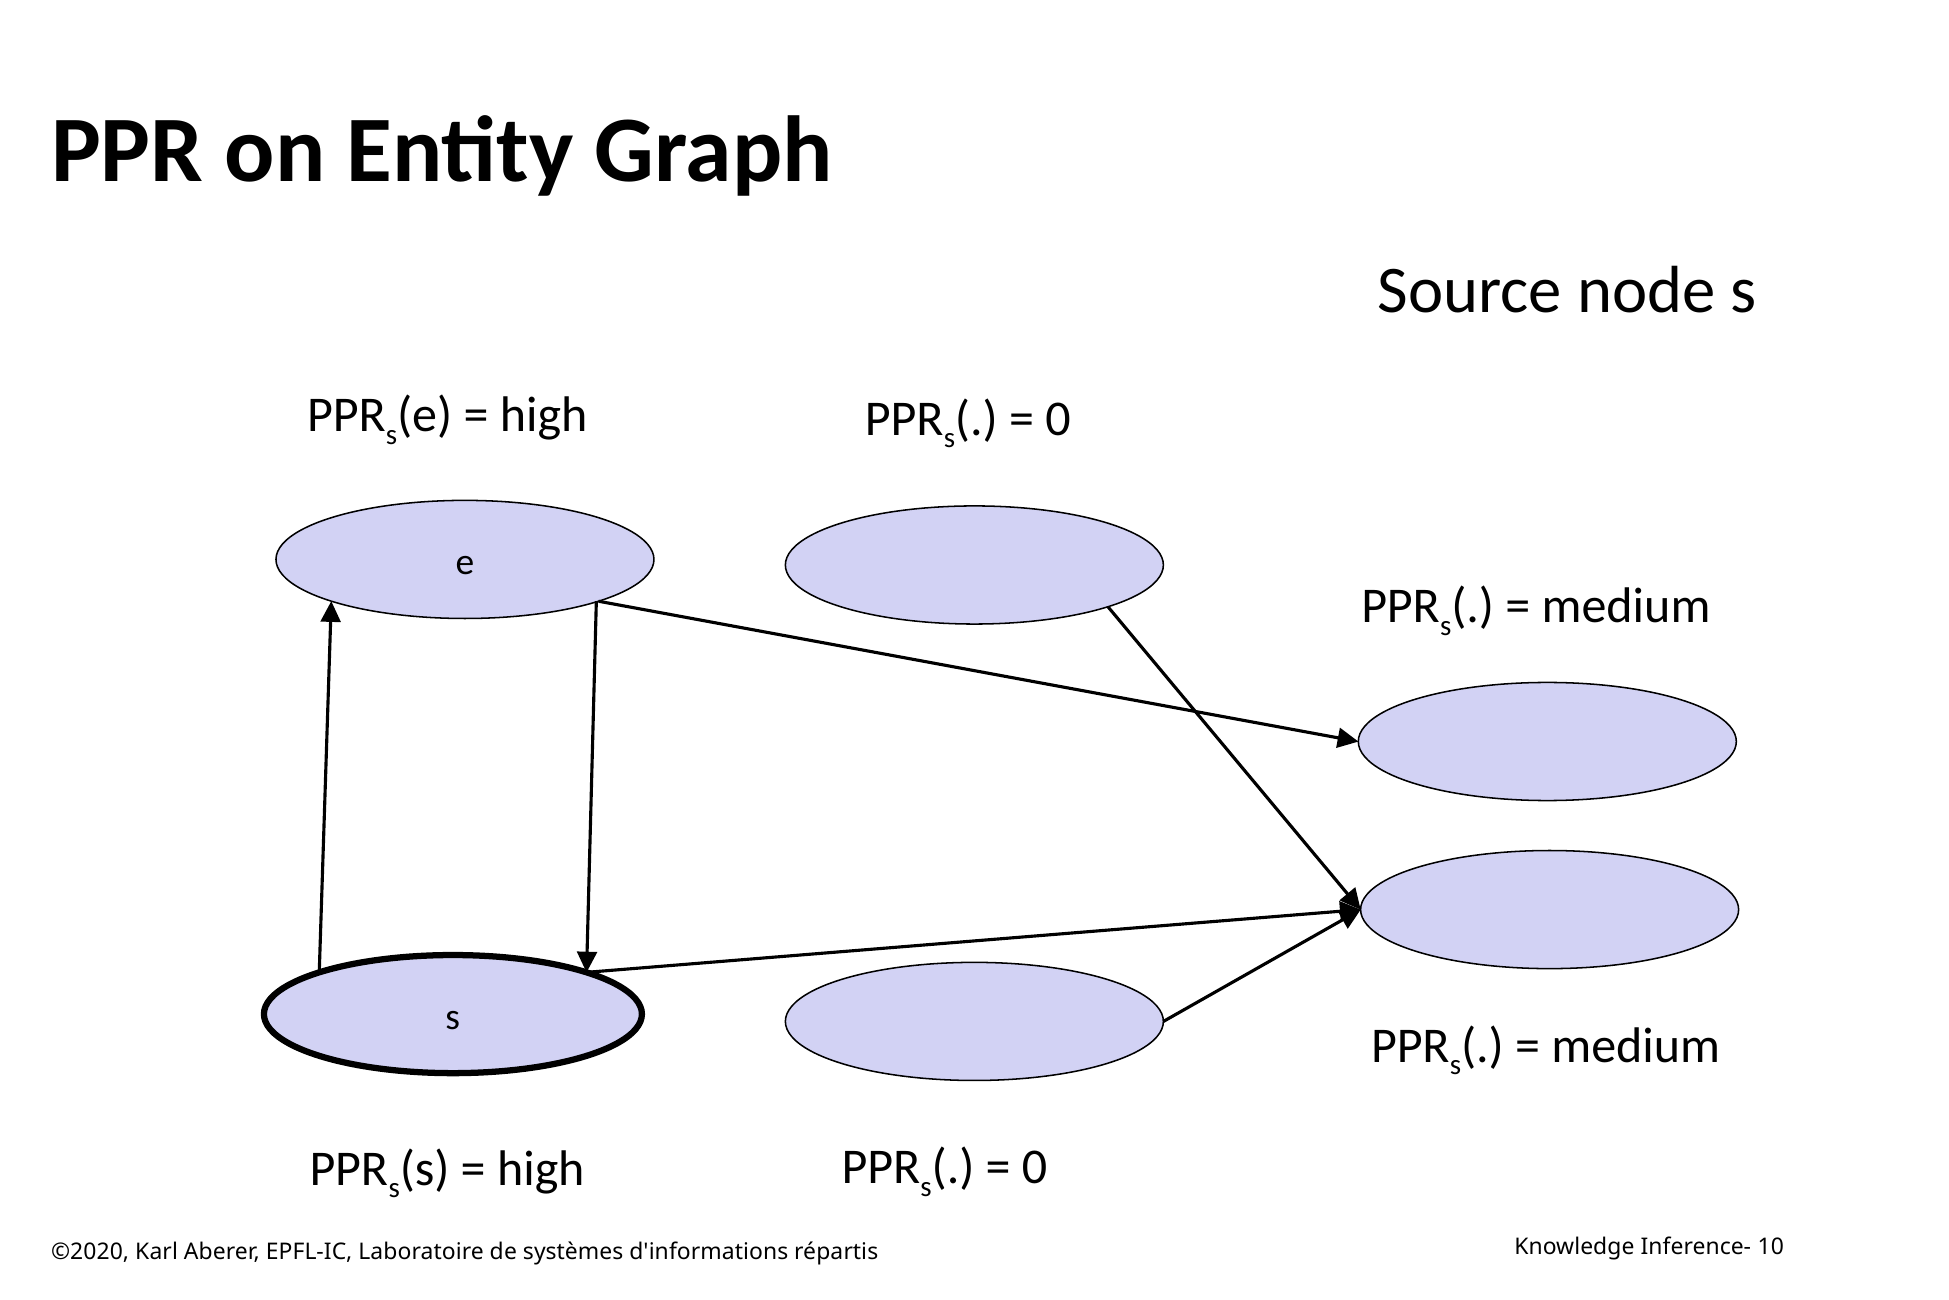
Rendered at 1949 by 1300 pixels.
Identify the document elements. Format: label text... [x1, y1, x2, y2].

title PPR on Entity Graph [32, 57, 1803, 232]
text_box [586, 909, 1157, 973]
footer ©2020, Karl Aberer, EPFL-IC, Laboratoire de systèmes d'informations répartis [32, 1227, 1284, 1271]
text_box PPRs(.) = medium [1346, 565, 1749, 649]
text_box Source node s [1362, 237, 1772, 333]
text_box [318, 600, 332, 973]
text_box [785, 505, 1164, 599]
text_box PPRs(.) = medium [1356, 1004, 1758, 1088]
text_box s [263, 955, 642, 1074]
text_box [1107, 606, 1361, 910]
text_box PPRs(e) = high [292, 374, 614, 458]
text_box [1163, 917, 1361, 1022]
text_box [598, 601, 1359, 742]
text_box [1365, 682, 1737, 801]
text_box e [275, 500, 654, 619]
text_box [586, 600, 597, 909]
text_box [785, 982, 1162, 1081]
text_box PPRs(.) = 0 [826, 1126, 1074, 1210]
text_box PPRs(.) = 0 [850, 377, 1097, 461]
text_box [1365, 850, 1739, 969]
text_box PPRs(s) = high [294, 1127, 611, 1211]
